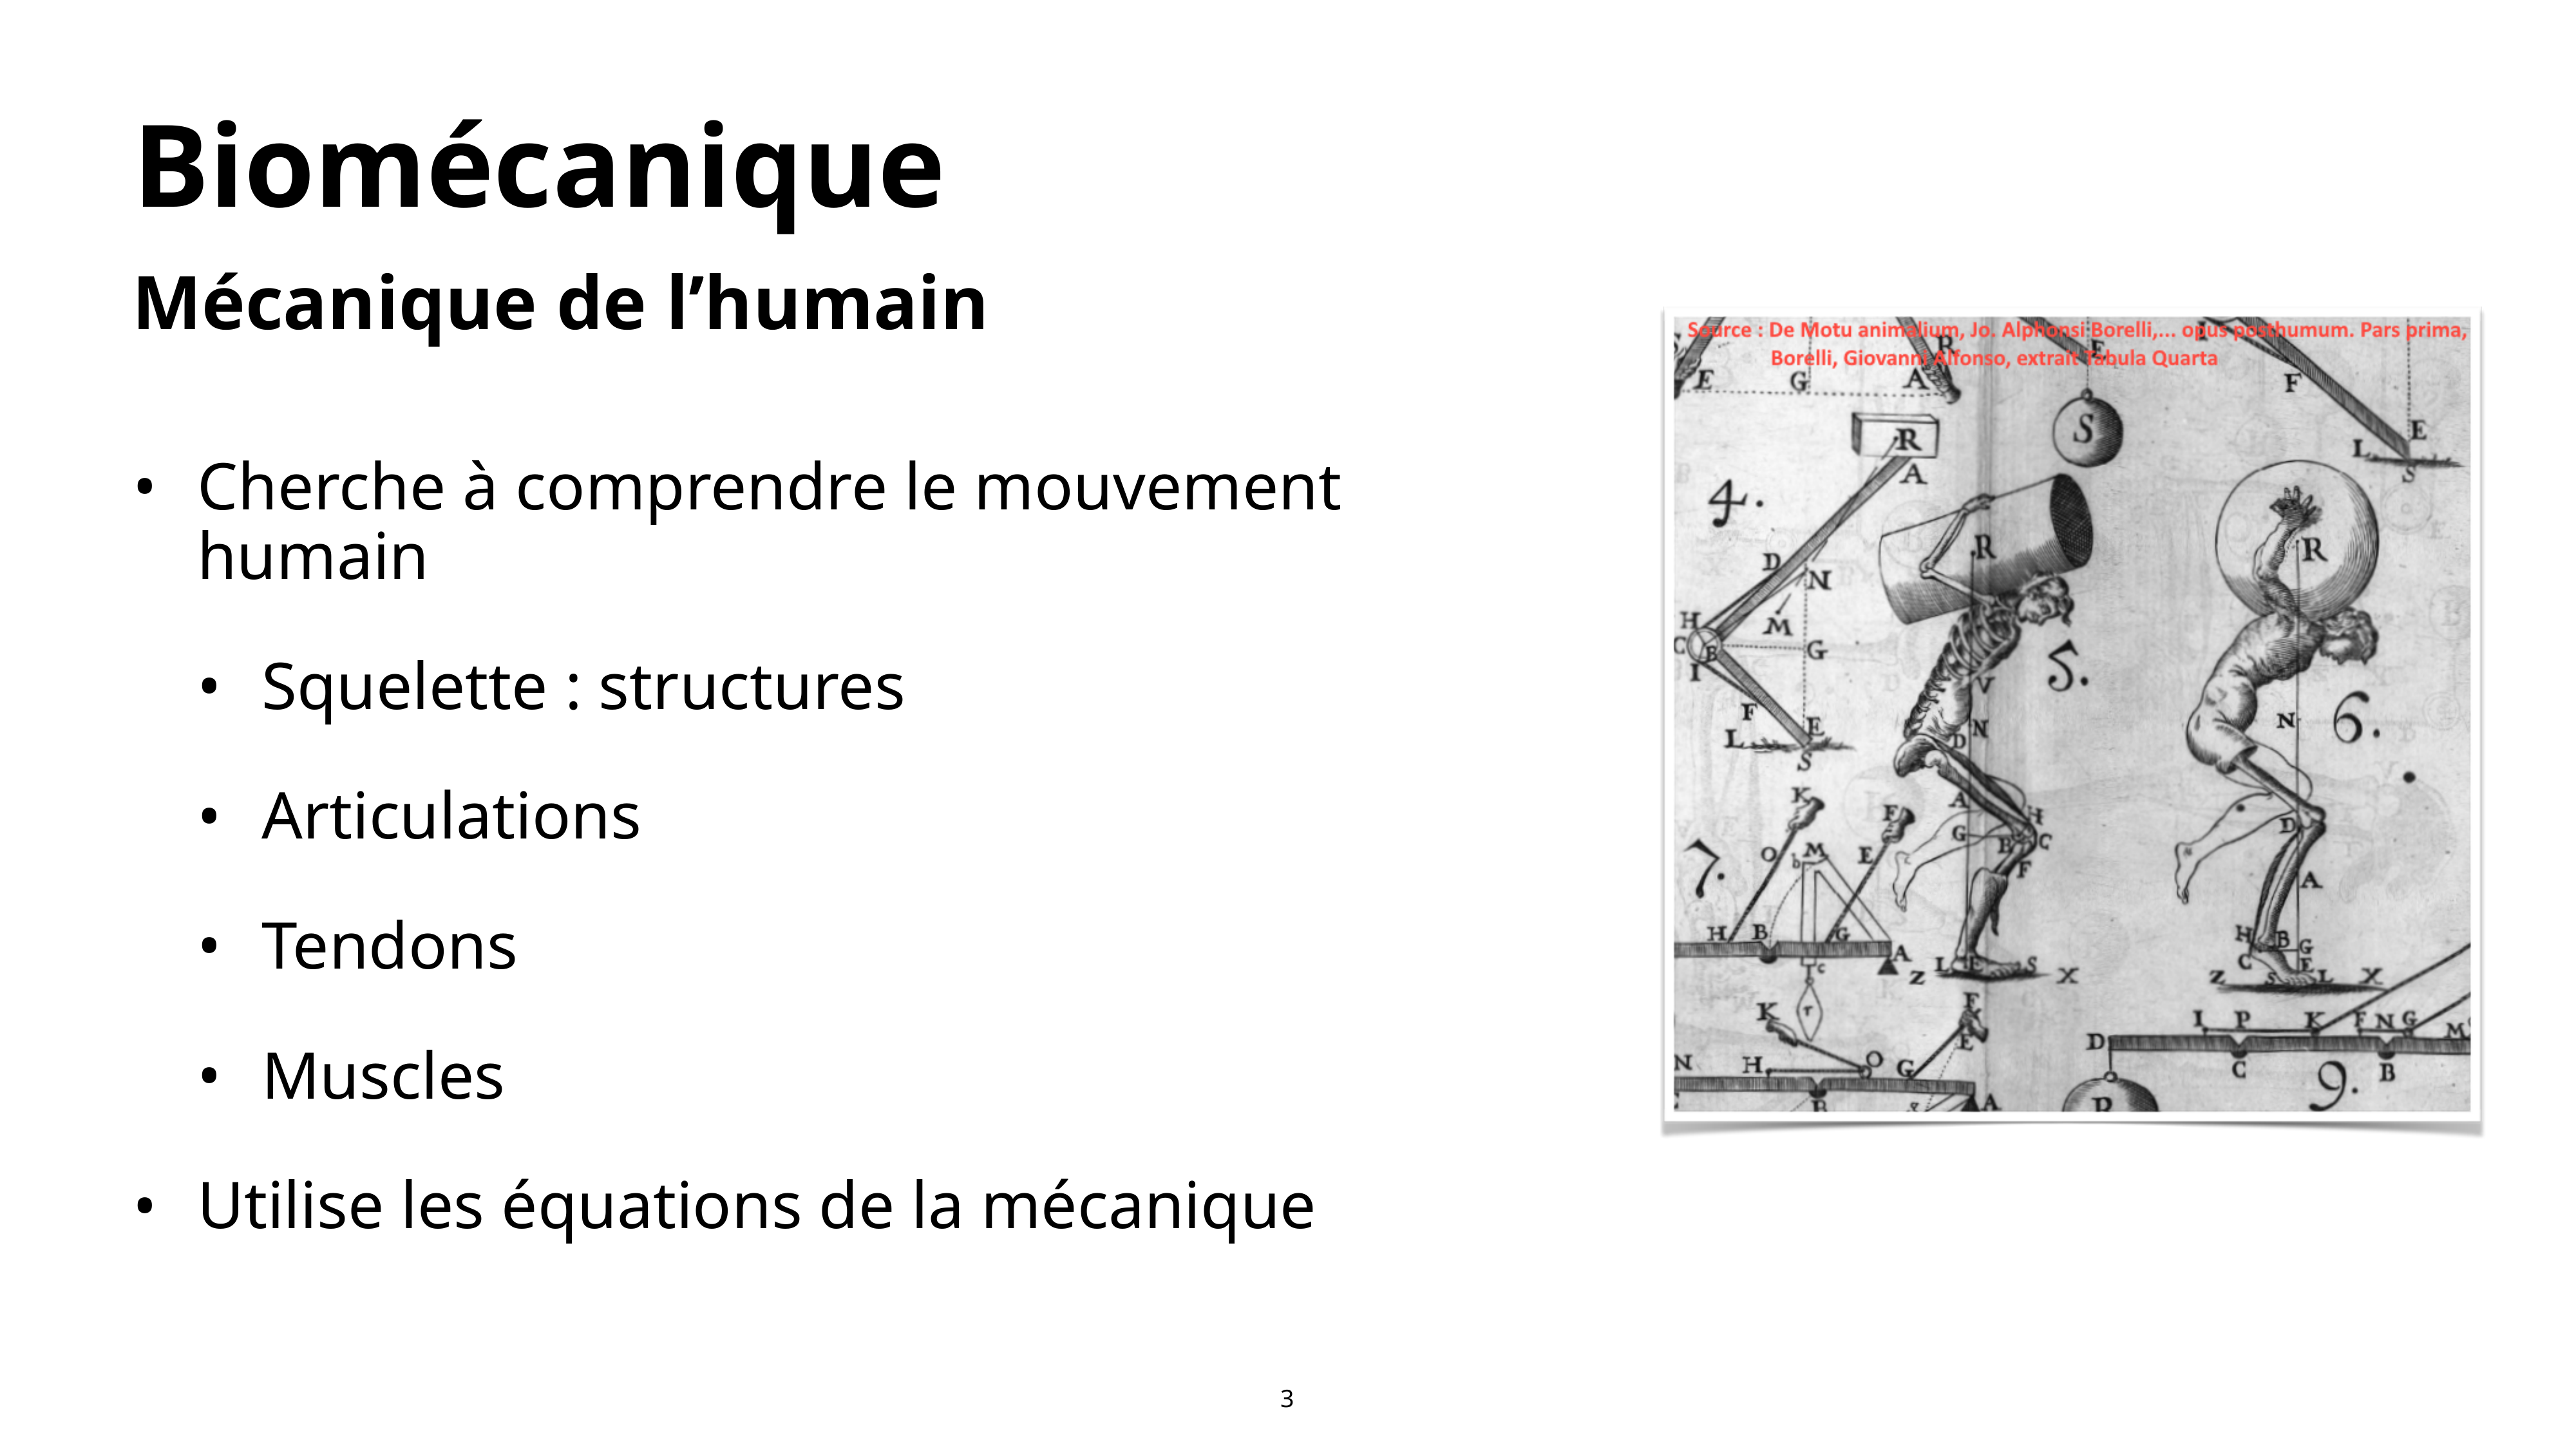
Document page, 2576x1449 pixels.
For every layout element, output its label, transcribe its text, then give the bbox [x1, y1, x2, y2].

list Cherche à comprendre le mouvement humain Squelette : structures Articulations Tendons Muscles Utilise les équations de la mécanique [127, 448, 1564, 1321]
title Biomécanique [127, 114, 2449, 251]
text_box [1660, 307, 2487, 1142]
list Mécanique de l’humain [127, 251, 2449, 350]
slide_number ‹#› [1274, 570, 1300, 1422]
